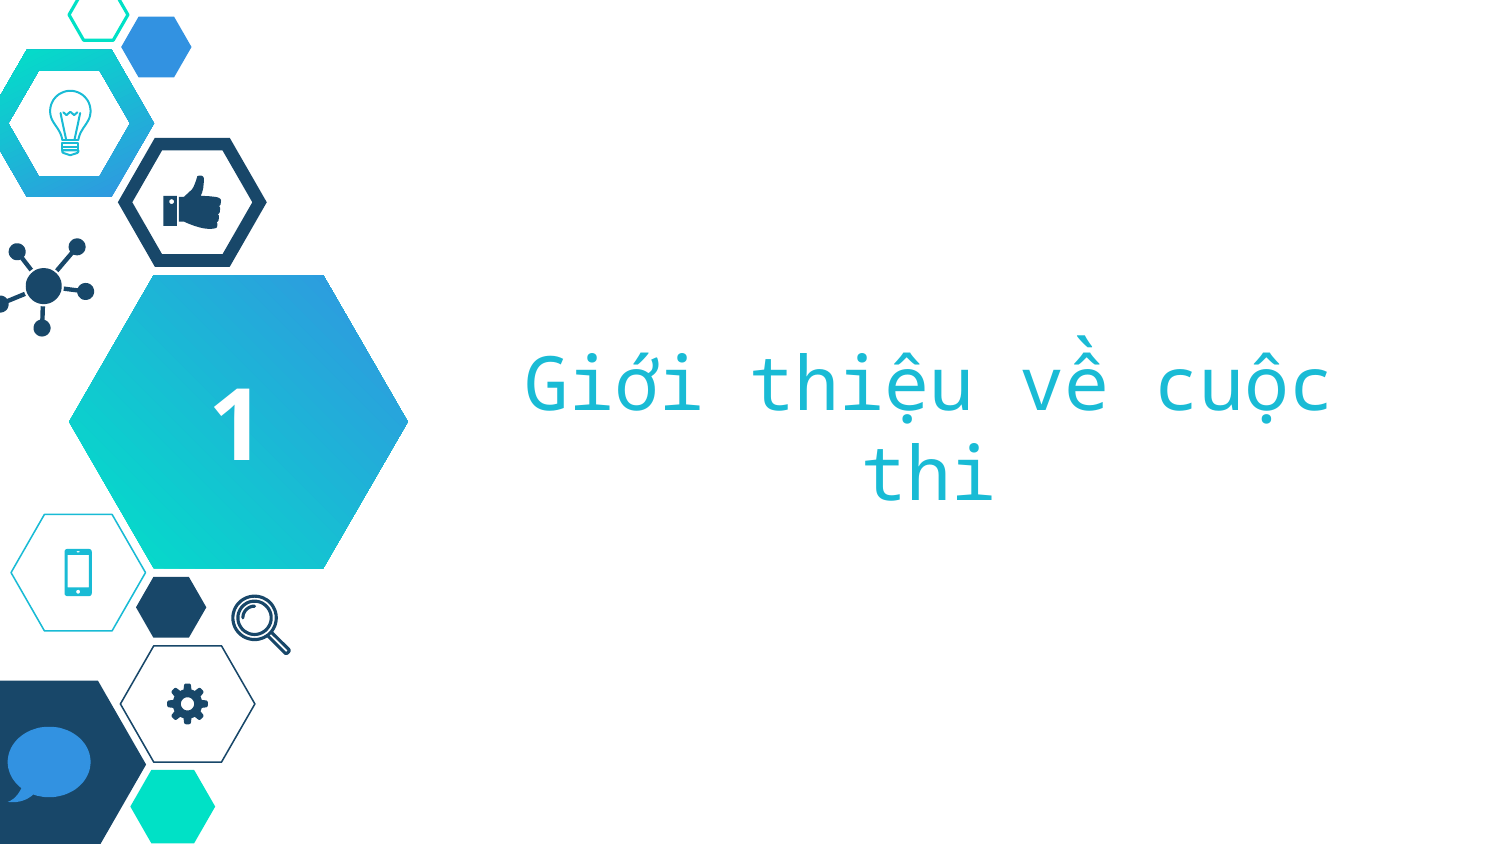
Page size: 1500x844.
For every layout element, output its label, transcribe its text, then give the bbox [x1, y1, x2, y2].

text_box 1 [67, 274, 407, 566]
title Giới thiệu về cuộc thi [450, 275, 1409, 576]
